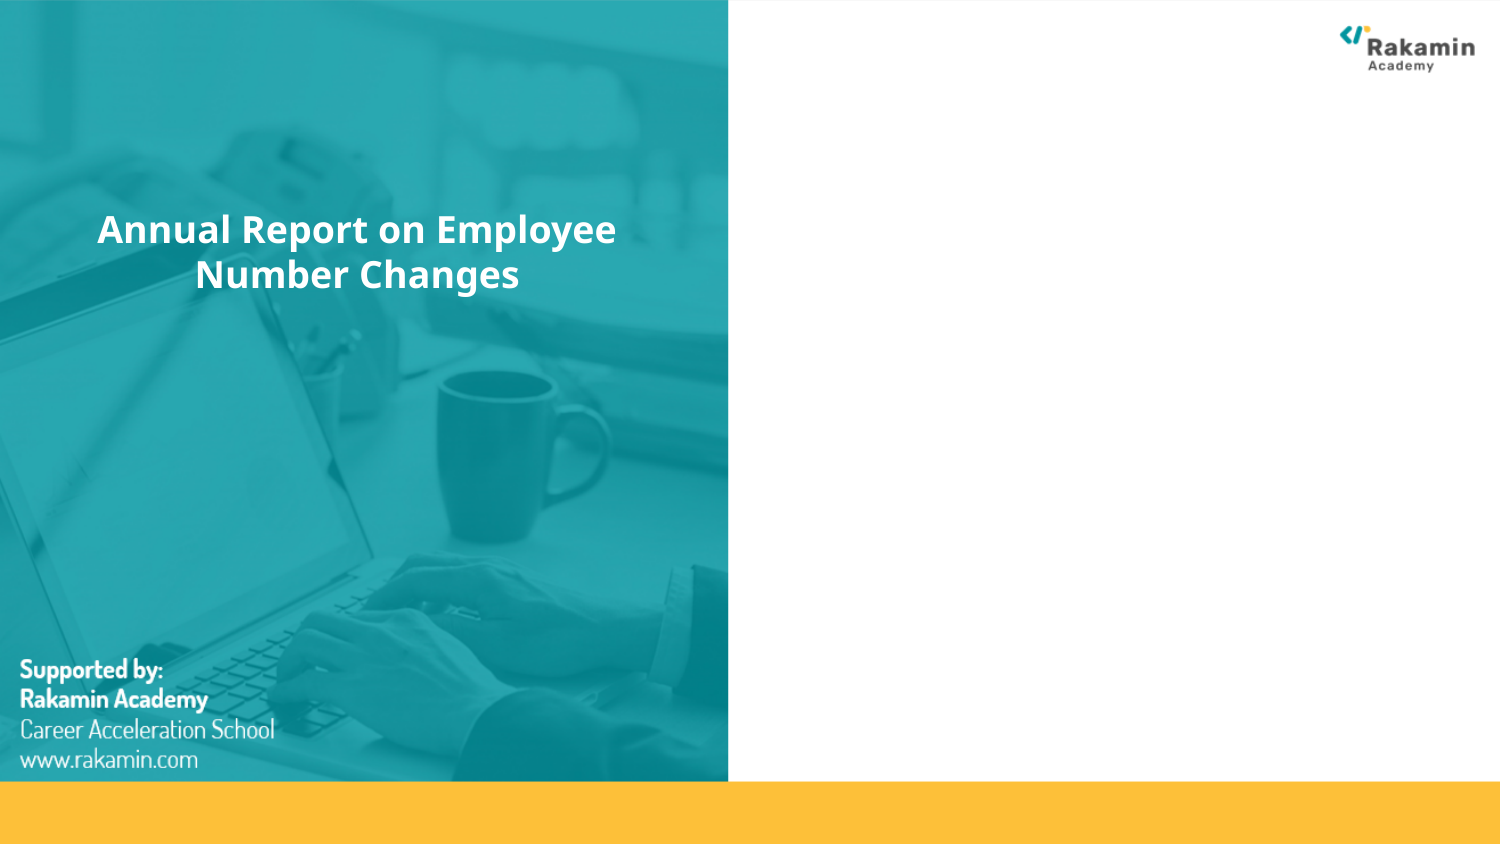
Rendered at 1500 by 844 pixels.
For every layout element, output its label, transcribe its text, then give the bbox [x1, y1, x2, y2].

title Annual Report on Employee Number Changes [51, 190, 664, 520]
picture [0, 0, 1500, 844]
